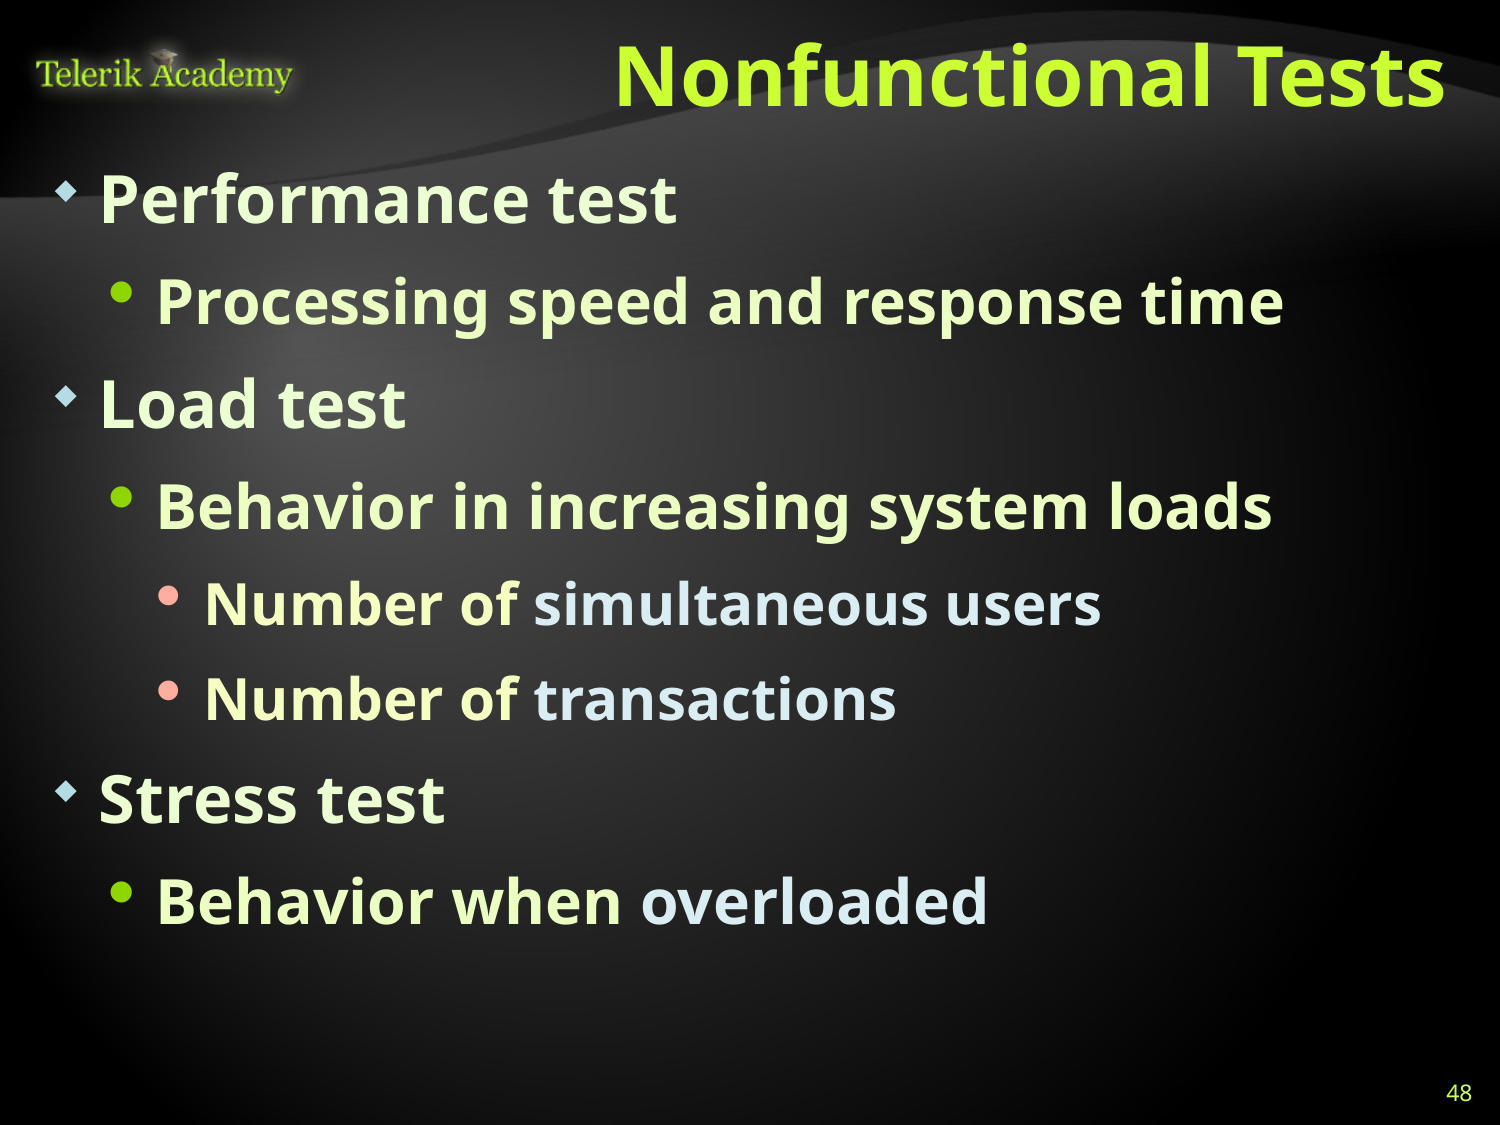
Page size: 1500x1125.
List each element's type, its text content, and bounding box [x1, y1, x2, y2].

slide_number 48 [1412, 1074, 1488, 1113]
title Nonfunctional Tests [300, 12, 1463, 149]
picture [0, 0, 1500, 1125]
list Performance test Processing speed and response time Load test Behavior in increasing system loads Number of simultaneous users Number of transactions Stress test Behavior when overloaded [37, 149, 1463, 1100]
